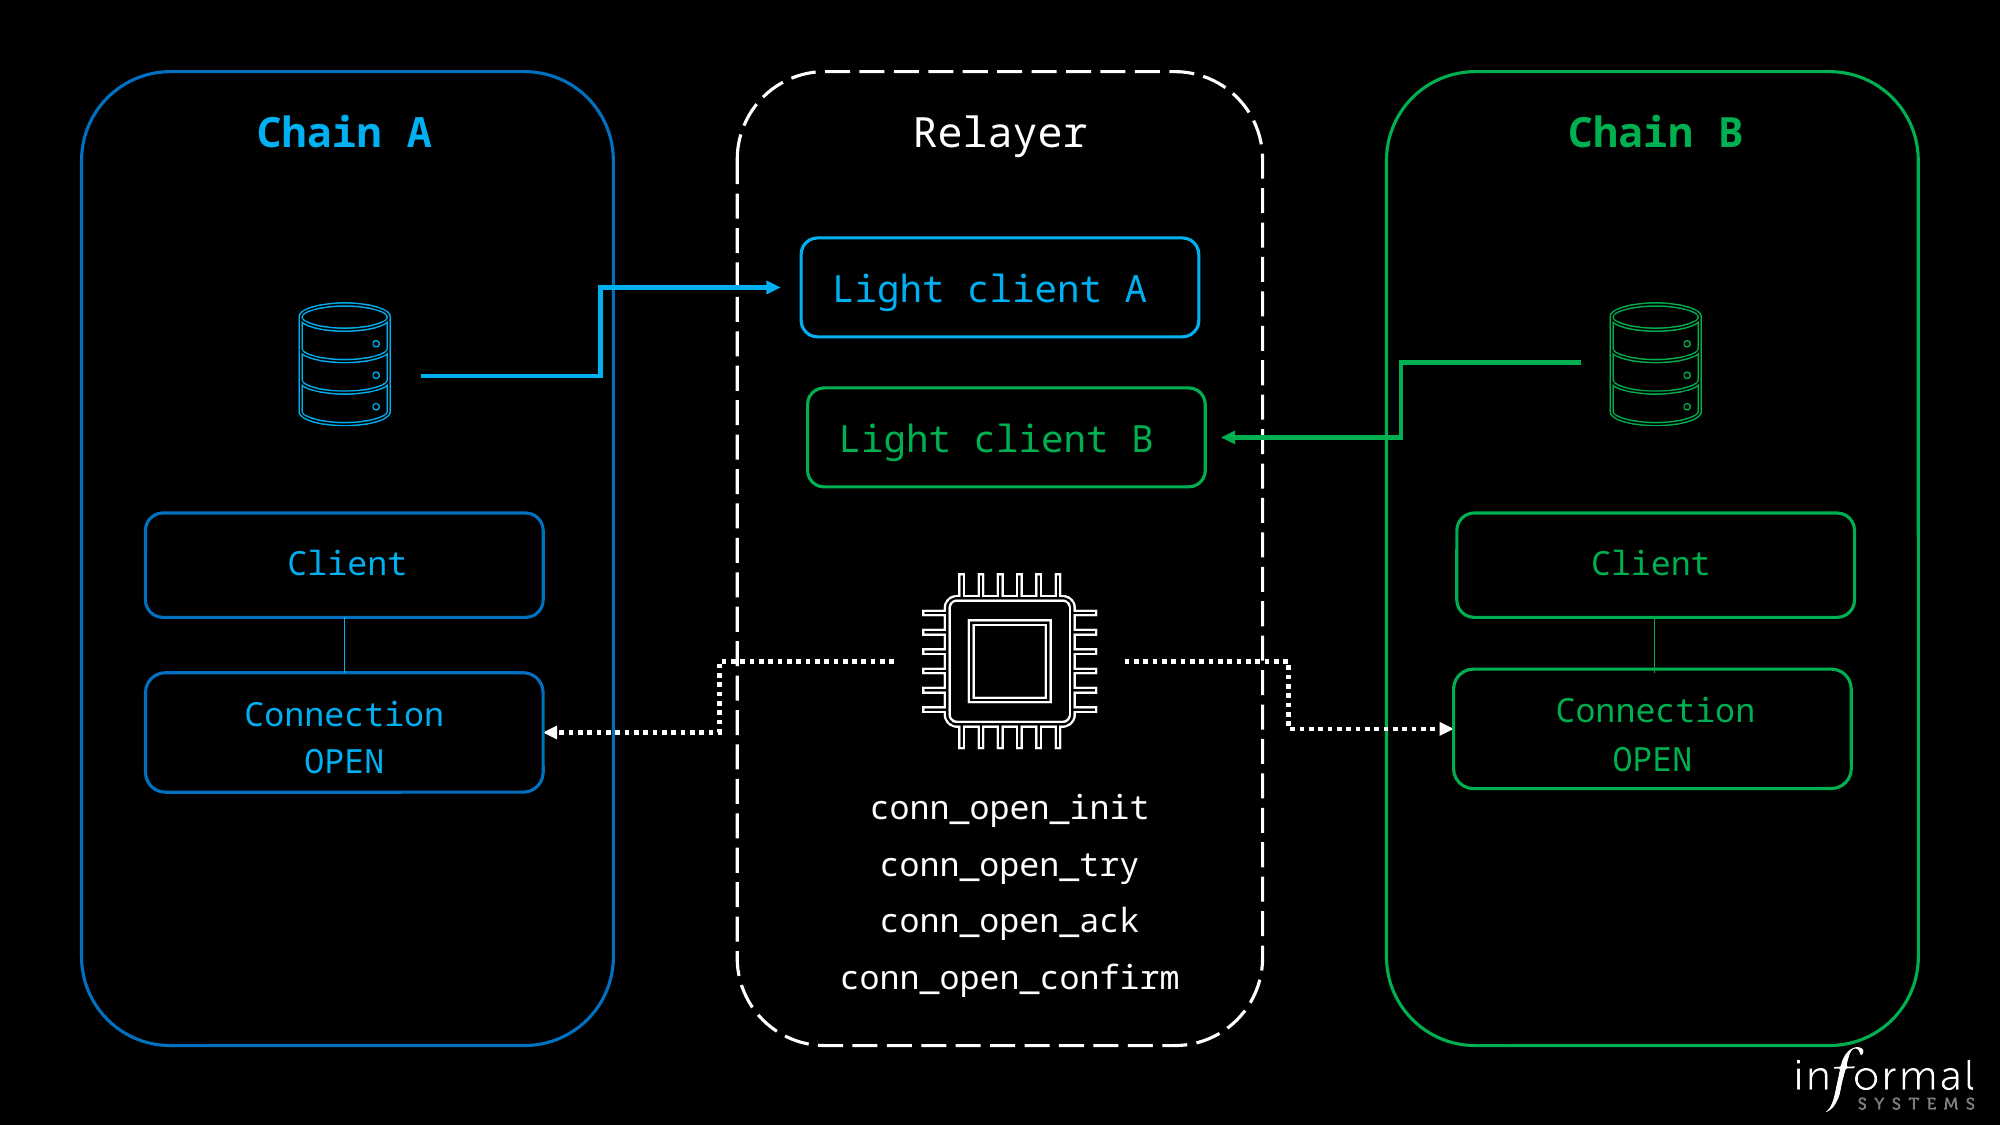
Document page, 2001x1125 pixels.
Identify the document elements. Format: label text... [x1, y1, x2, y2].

text_box [144, 511, 545, 619]
text_box Connection [229, 686, 460, 741]
text_box Light client A [817, 257, 1162, 317]
text_box Chain A [242, 98, 447, 164]
text_box conn_open_try [864, 835, 1155, 890]
text_box [736, 729, 1264, 1047]
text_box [420, 287, 781, 376]
picture [1580, 287, 1731, 438]
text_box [1124, 661, 1454, 729]
text_box conn_open_ack [864, 892, 1155, 947]
text_box OPEN [1597, 730, 1708, 786]
text_box conn_open_confirm [824, 949, 1195, 1004]
text_box conn_open_init [854, 778, 1165, 834]
picture [1797, 1043, 1975, 1116]
picture [894, 545, 1125, 777]
text_box Relayer [897, 98, 1103, 164]
text_box [144, 671, 545, 794]
text_box [806, 386, 1207, 488]
text_box [1452, 668, 1853, 790]
text_box Client [272, 534, 423, 590]
text_box Client [1576, 534, 1726, 590]
text_box [1385, 70, 1920, 1047]
text_box [80, 70, 615, 1047]
text_box Light client B [823, 407, 1169, 467]
text_box [1455, 511, 1856, 619]
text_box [1221, 362, 1581, 438]
text_box [800, 236, 1200, 338]
picture [269, 287, 420, 438]
text_box Connection [1540, 681, 1771, 737]
text_box OPEN [289, 732, 400, 787]
text_box [736, 70, 1264, 661]
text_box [543, 661, 895, 733]
